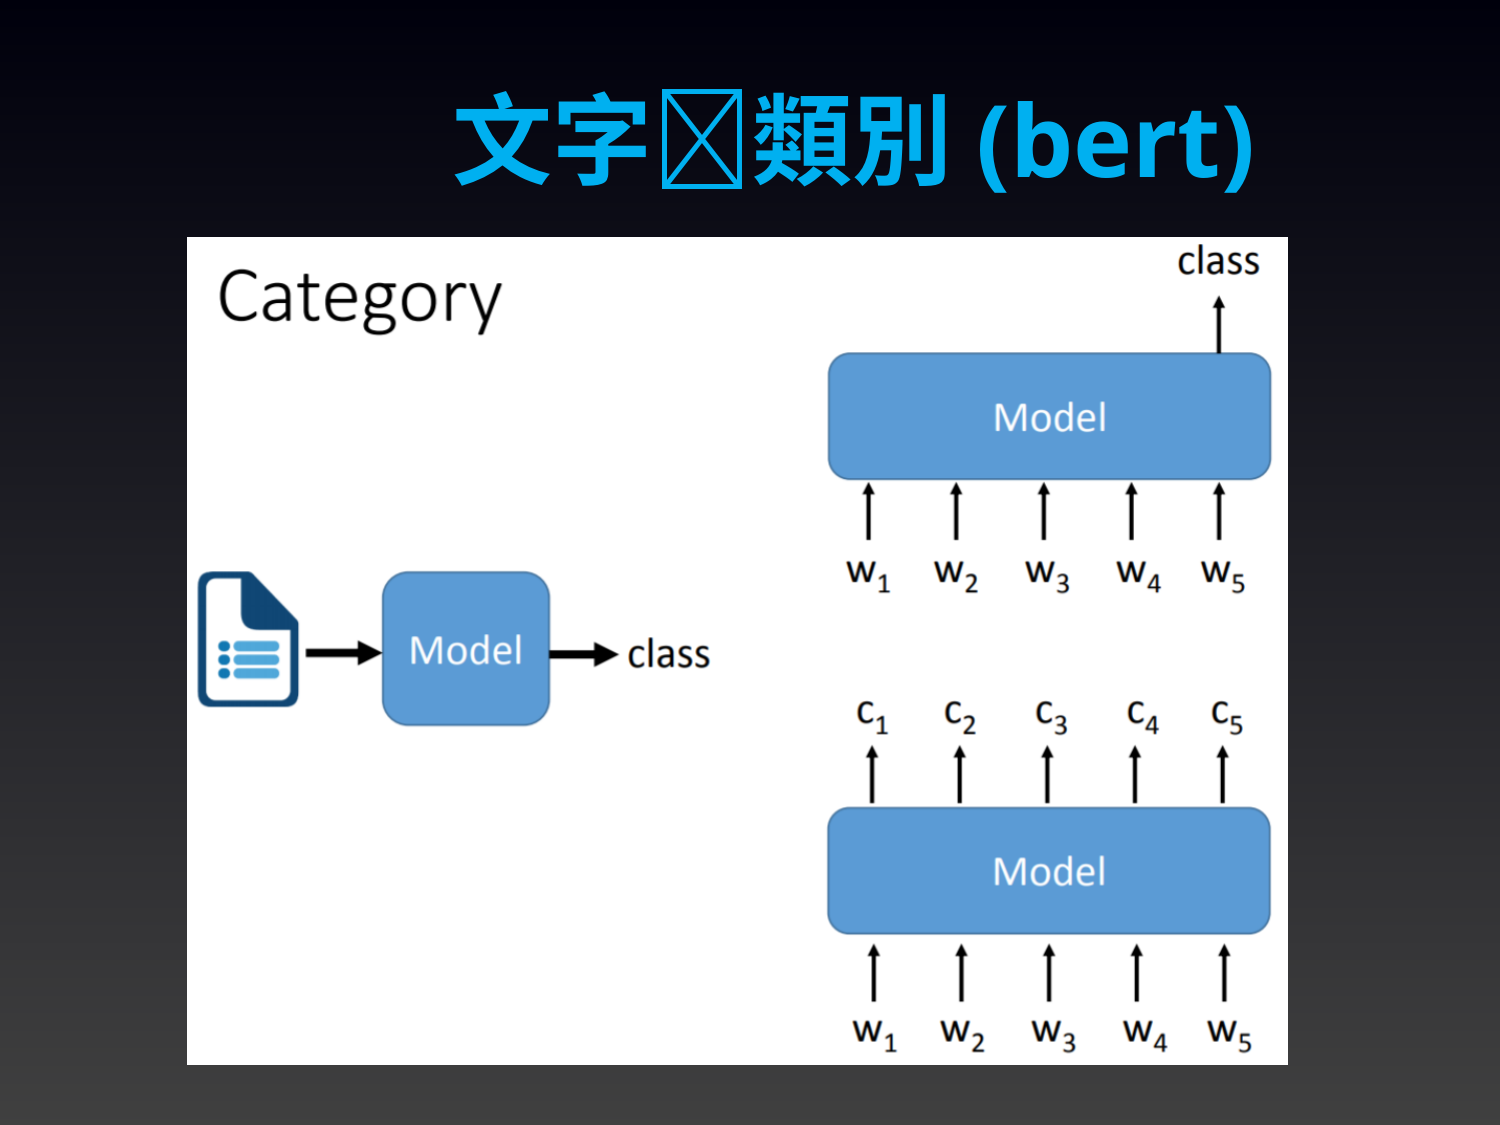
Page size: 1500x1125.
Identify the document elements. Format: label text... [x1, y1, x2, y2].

picture [187, 237, 1288, 1065]
text_box 文字類別(bert) [437, 49, 1325, 213]
